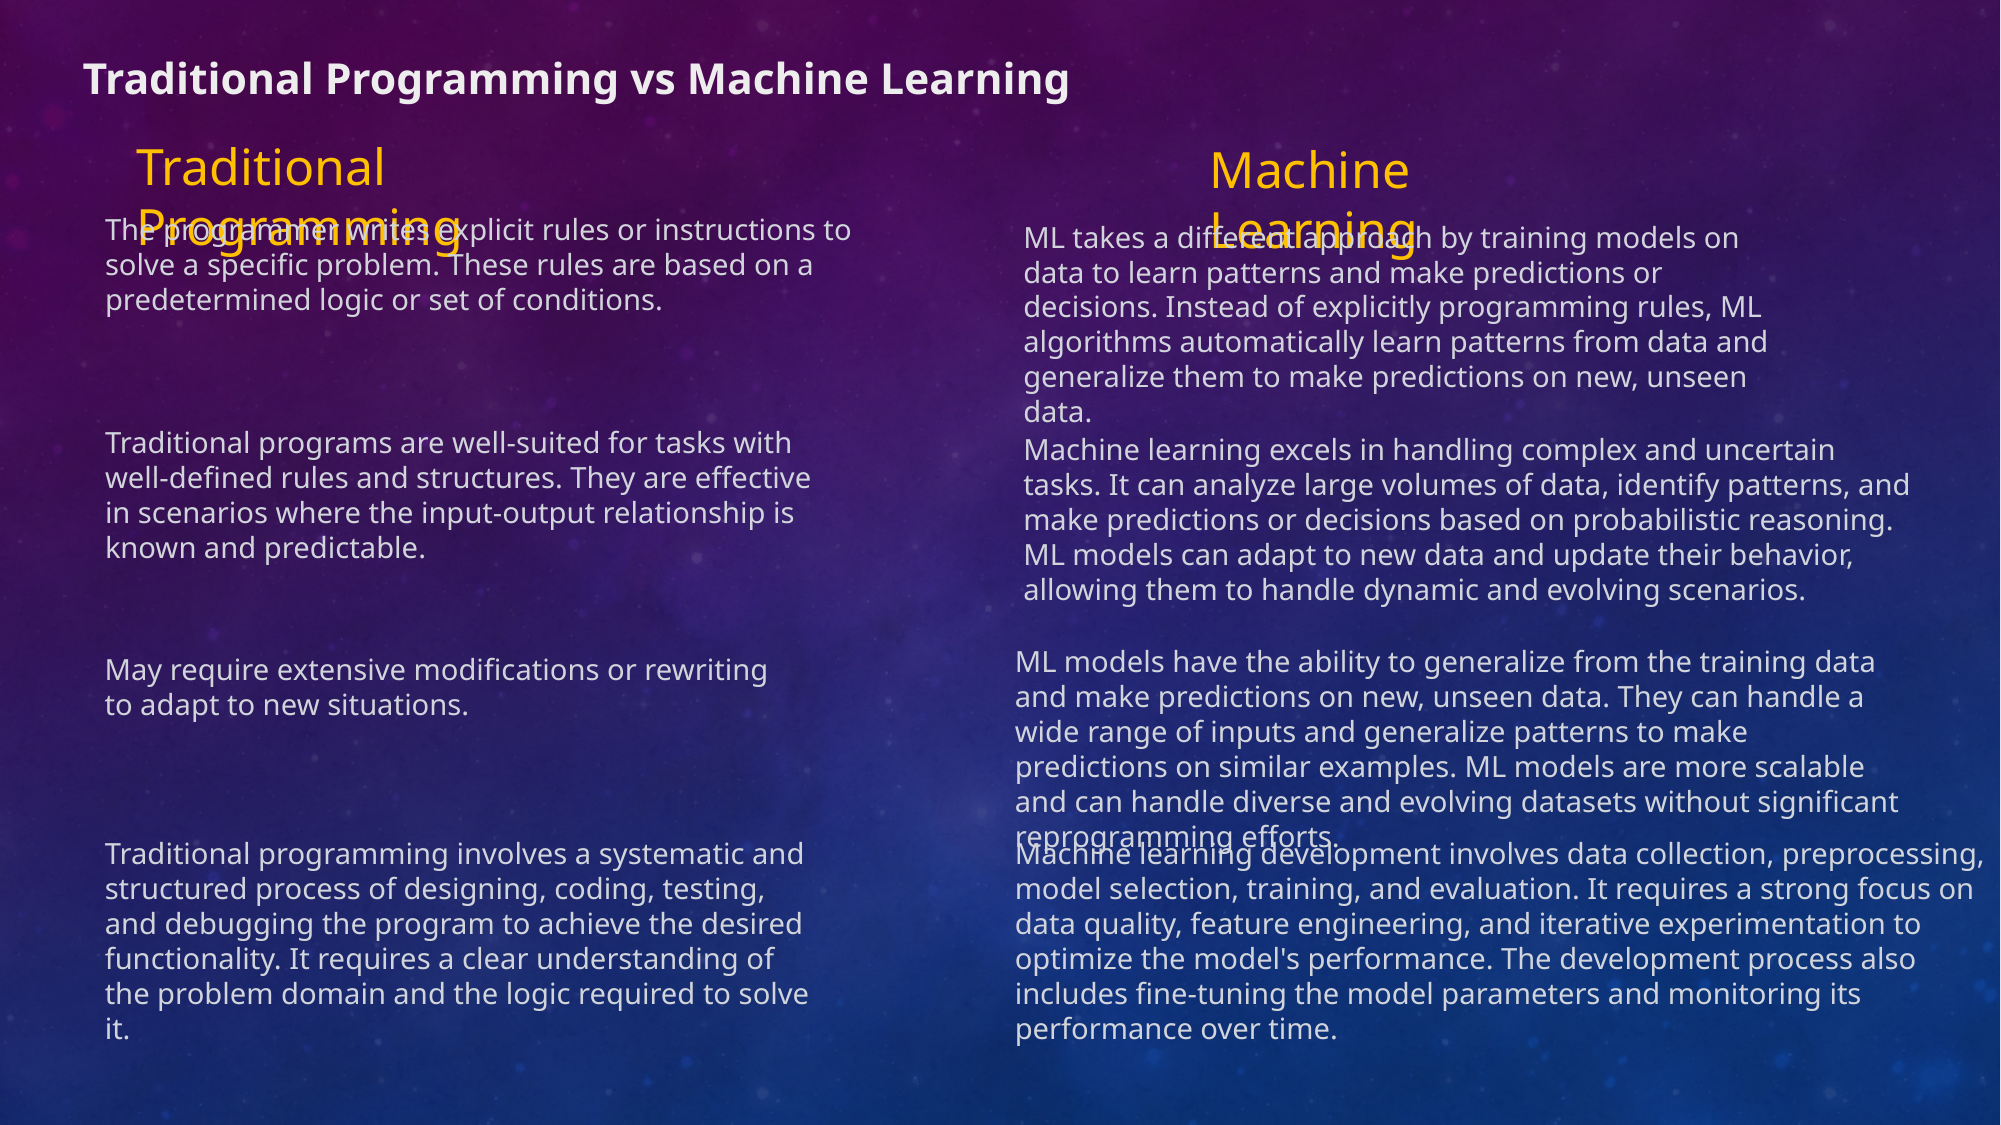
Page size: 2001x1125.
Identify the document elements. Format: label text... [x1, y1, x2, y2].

text_box Traditional Programming [121, 128, 694, 203]
text_box ML models have the ability to generalize from the training data and make predictions on new, unseen data. They can handle a wide range of inputs and generalize patterns to make predictions on similar examples. ML models are more scalable and can handle diverse and evolving datasets without significant reprogramming efforts. [999, 636, 1921, 828]
text_box Machine learning development involves data collection, preprocessing, model selection, training, and evaluation. It requires a strong focus on data quality, feature engineering, and iterative experimentation to optimize the model's performance. The development process also includes fine-tuning the model parameters and monitoring its performance over time. [999, 828, 2000, 1053]
text_box Traditional programs are well-suited for tasks with well-defined rules and structures. They are effective in scenarios where the input-output relationship is known and predictable. [90, 416, 853, 572]
text_box Machine Learning [1195, 131, 1634, 211]
text_box Machine learning excels in handling complex and uncertain tasks. It can analyze large volumes of data, identify patterns, and make predictions or decisions based on probabilistic reasoning. ML models can adapt to new data and update their behavior, allowing them to handle dynamic and evolving scenarios. [1008, 424, 1929, 614]
text_box ML takes a different approach by training models on data to learn patterns and make predictions or decisions. Instead of explicitly programming rules, ML algorithms automatically learn patterns from data and generalize them to make predictions on new, unseen data. [1008, 211, 1801, 424]
picture [0, 0, 2001, 1125]
text_box Traditional Programming vs Machine Learning [67, 28, 1209, 127]
text_box May require extensive modifications or rewriting to adapt to new situations. [89, 644, 819, 729]
text_box Traditional programming involves a systematic and structured process of designing, coding, testing, and debugging the program to achieve the desired functionality. It requires a clear understanding of the problem domain and the logic required to solve it. [89, 828, 840, 1053]
text_box The programmer writes explicit rules or instructions to solve a specific problem. These rules are based on a predetermined logic or set of conditions. [90, 203, 927, 324]
